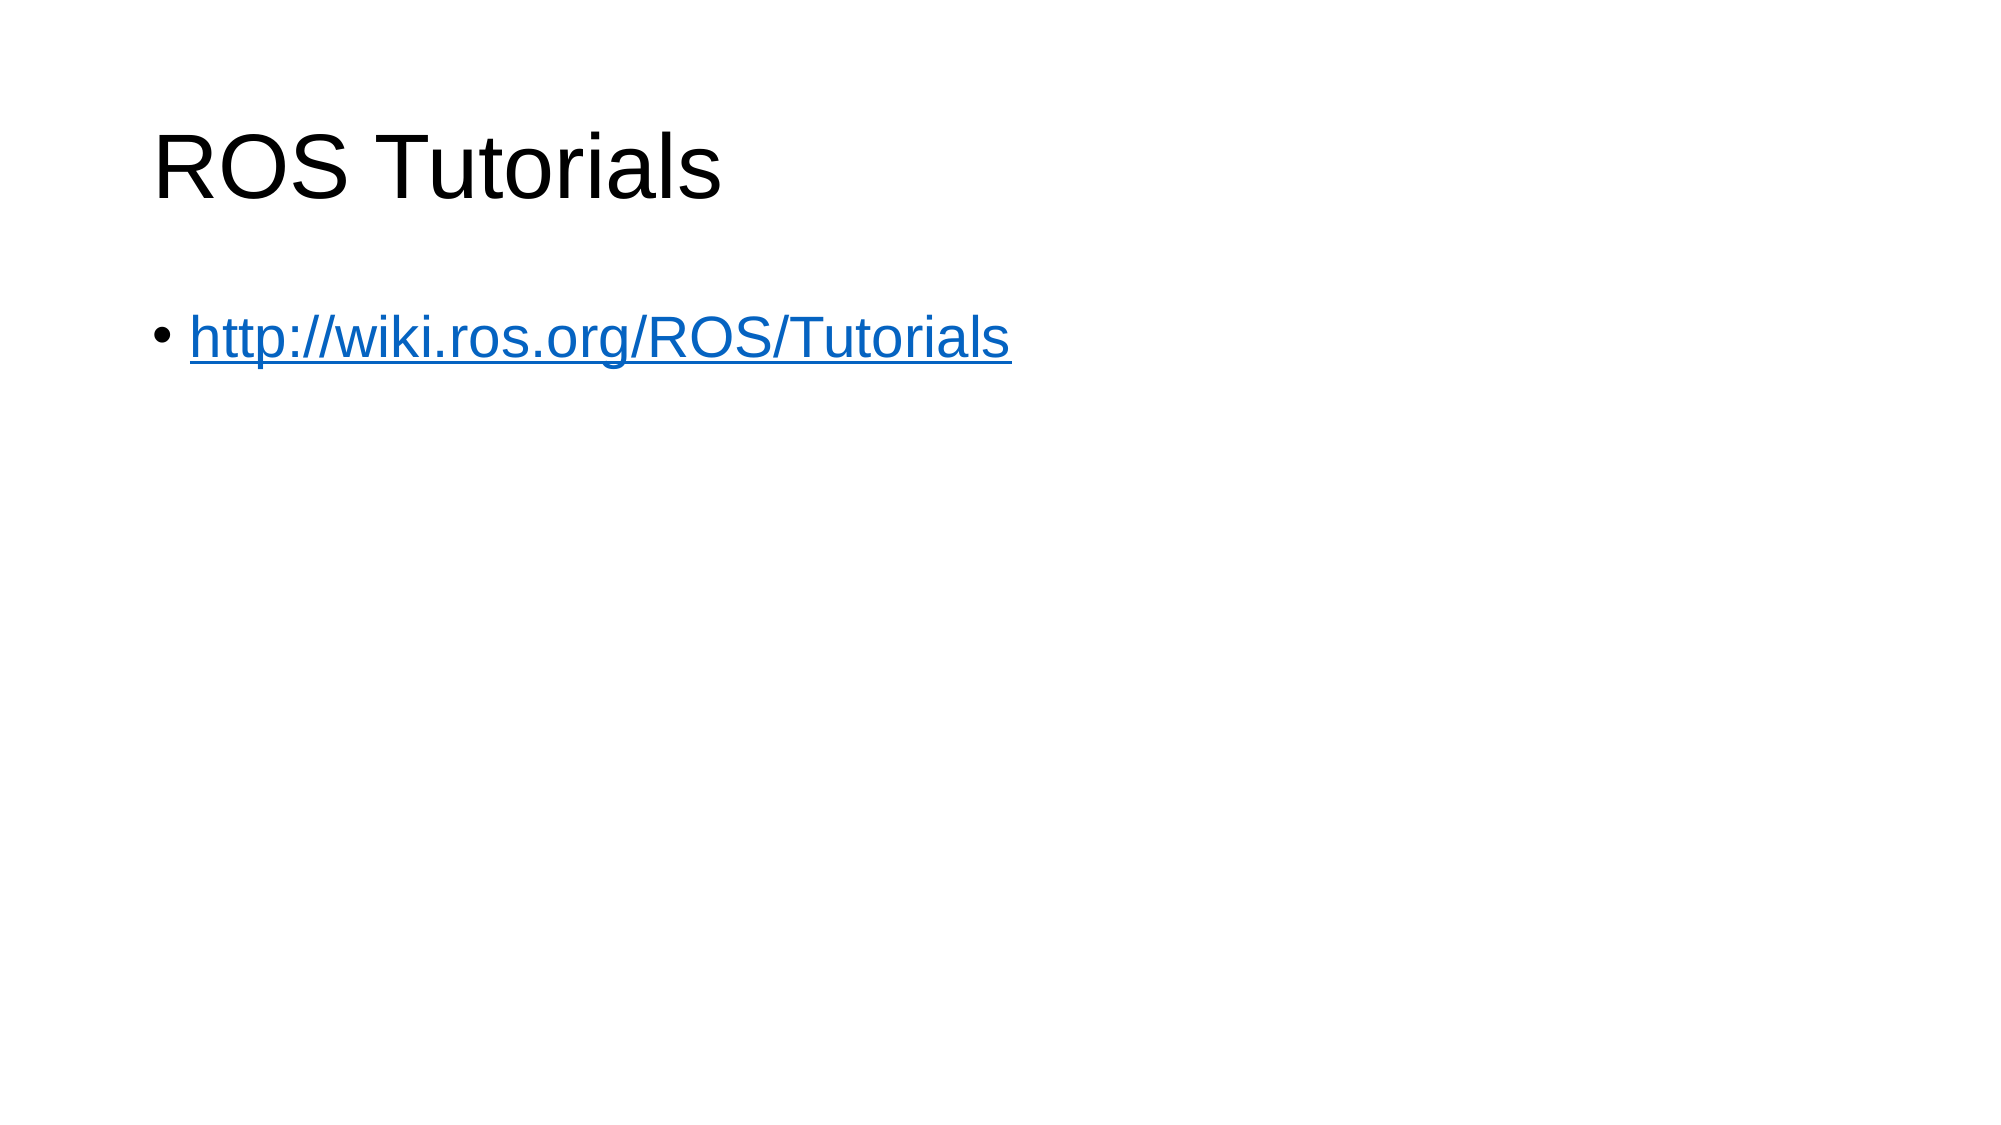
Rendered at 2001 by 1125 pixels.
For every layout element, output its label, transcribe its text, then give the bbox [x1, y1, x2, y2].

title ROS Tutorials [137, 59, 1863, 278]
list http://wiki.ros.org/ROS/Tutorials [137, 299, 1863, 1014]
